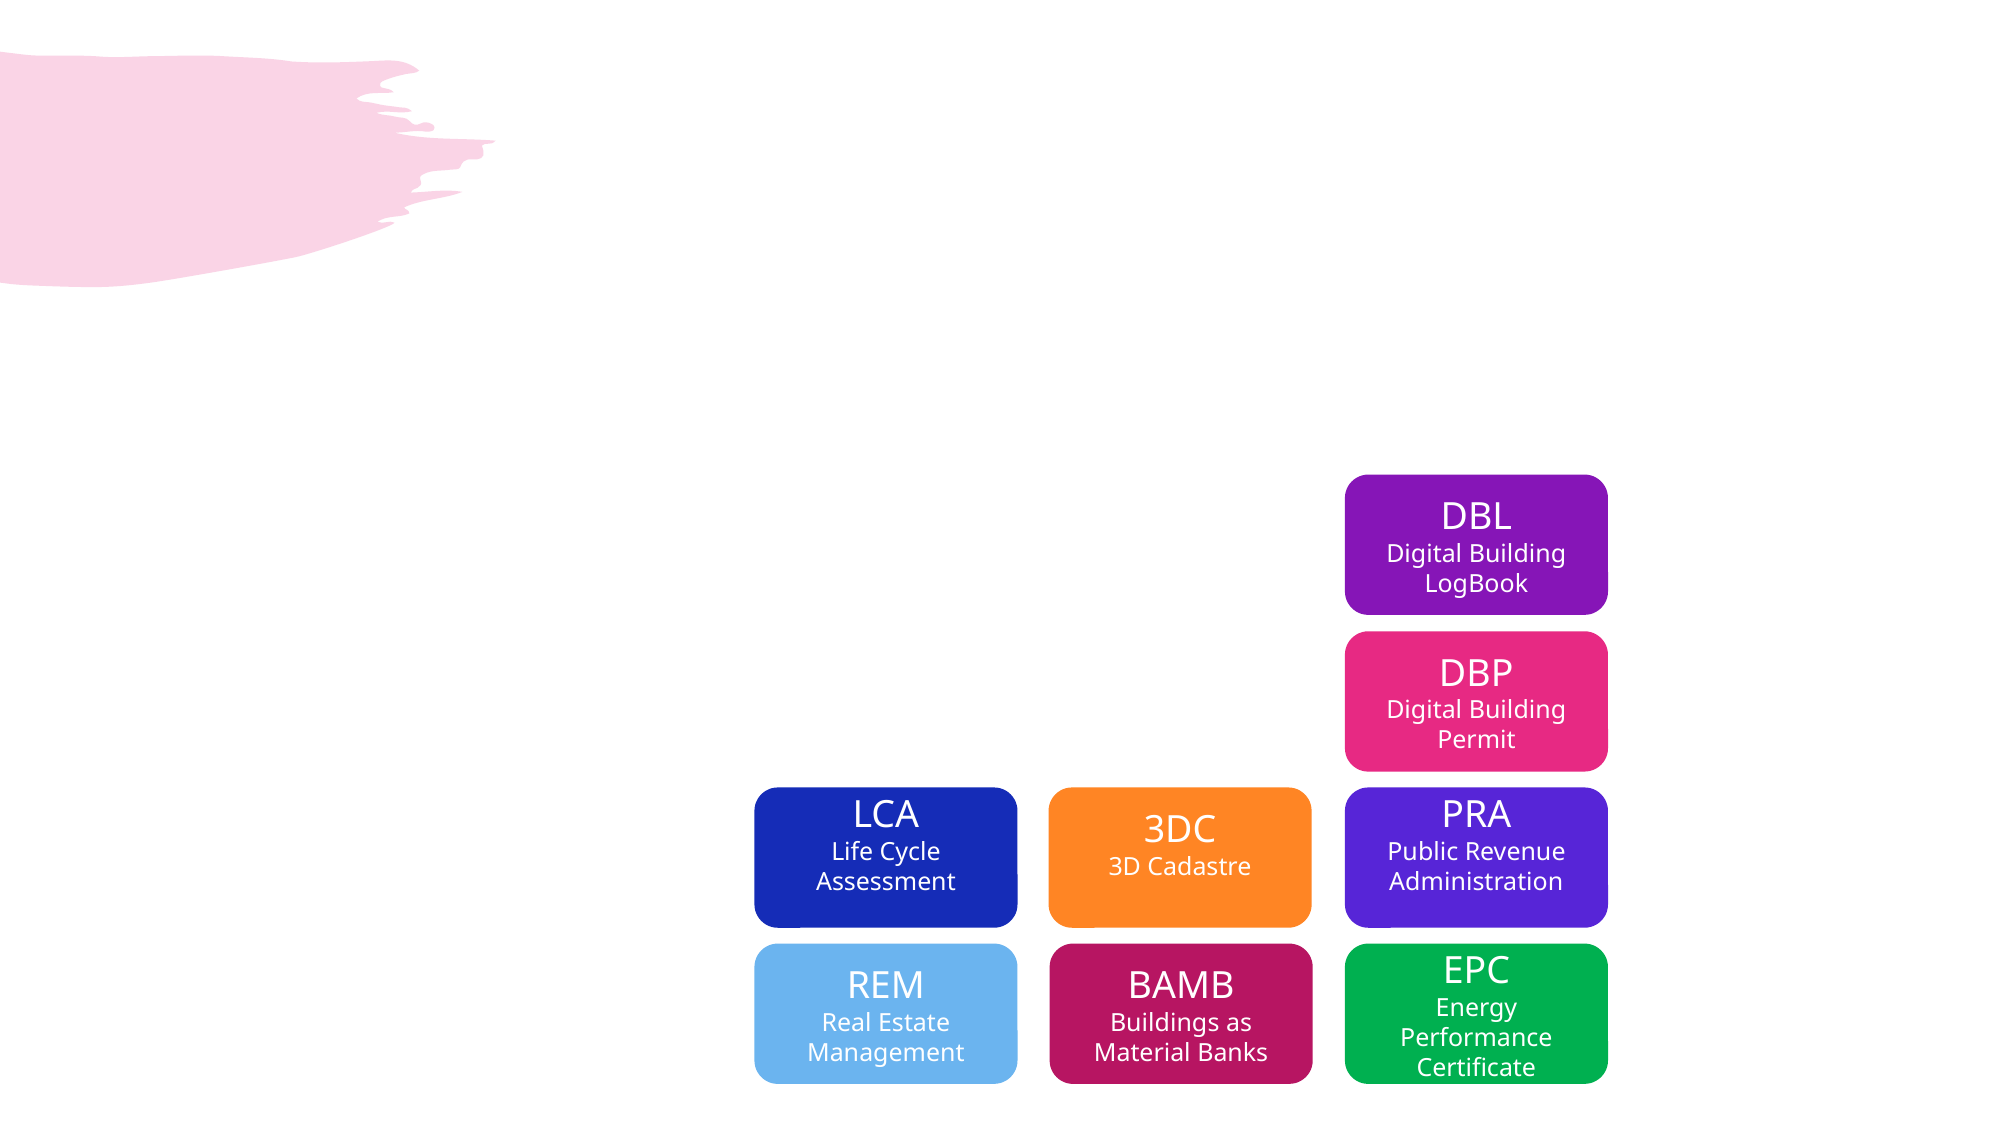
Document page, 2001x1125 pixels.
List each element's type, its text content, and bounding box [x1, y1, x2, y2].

text_box EPC Energy Performance Certificate [1343, 942, 1610, 1085]
text_box PRA Public Revenue Administration [1343, 786, 1610, 929]
text_box 3DC 3D Cadastre [1047, 786, 1313, 929]
text_box DBL Digital Building LogBook [1343, 473, 1610, 616]
text_box REM Real Estate Management [753, 942, 1019, 1085]
text_box BAMB Buildings as Material Banks [1048, 942, 1314, 1085]
text_box DBP Digital Building Permit [1343, 630, 1610, 773]
text_box LCA Life Cycle Assessment [753, 786, 1019, 929]
